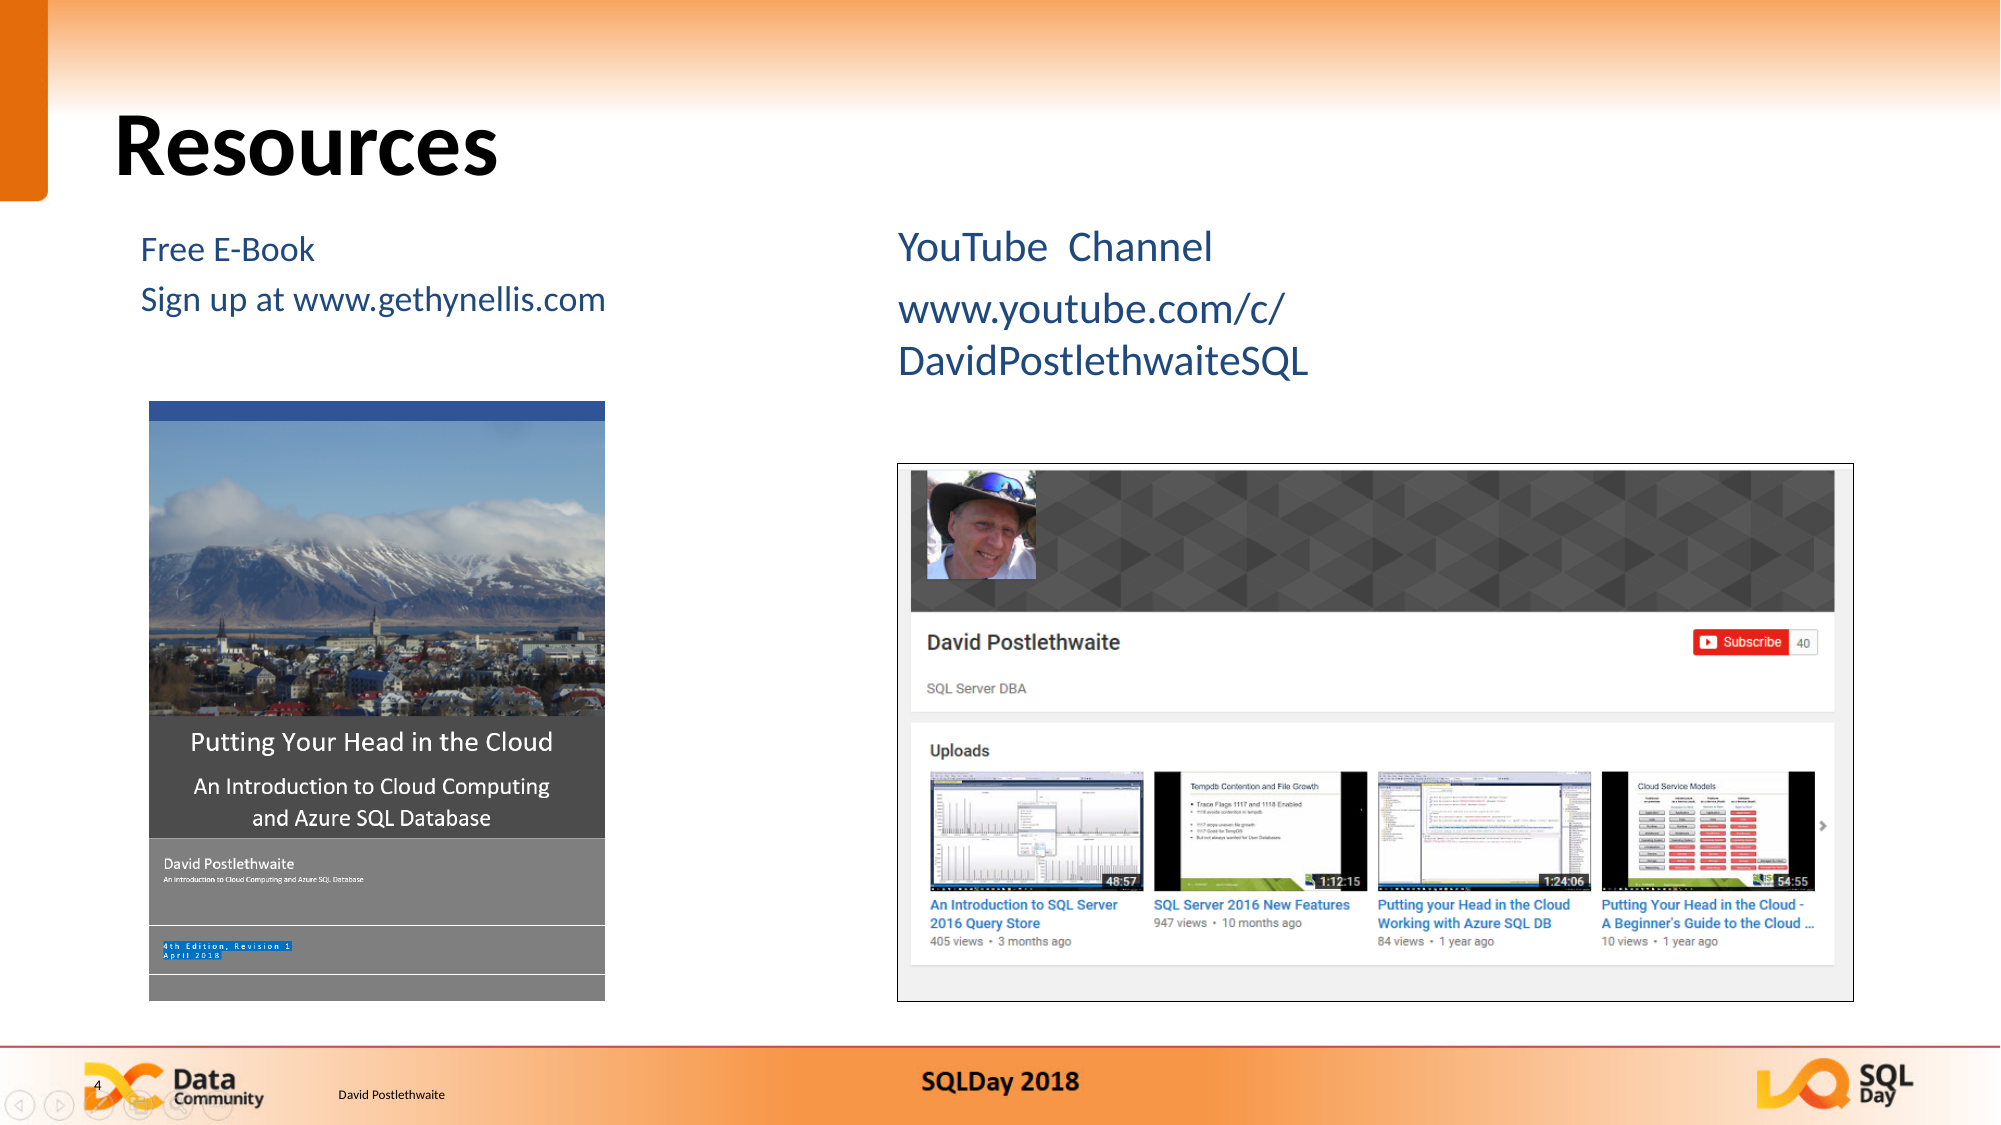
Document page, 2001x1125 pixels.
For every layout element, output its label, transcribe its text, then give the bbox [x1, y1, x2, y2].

list Free E-Book Sign up at www.gethynellis.com [125, 218, 707, 329]
picture [0, 0, 2001, 1125]
title Resources [99, 45, 1900, 233]
text_box YouTube Channel www.youtube.com/c/DavidPostlethwaiteSQL [898, 218, 1687, 350]
